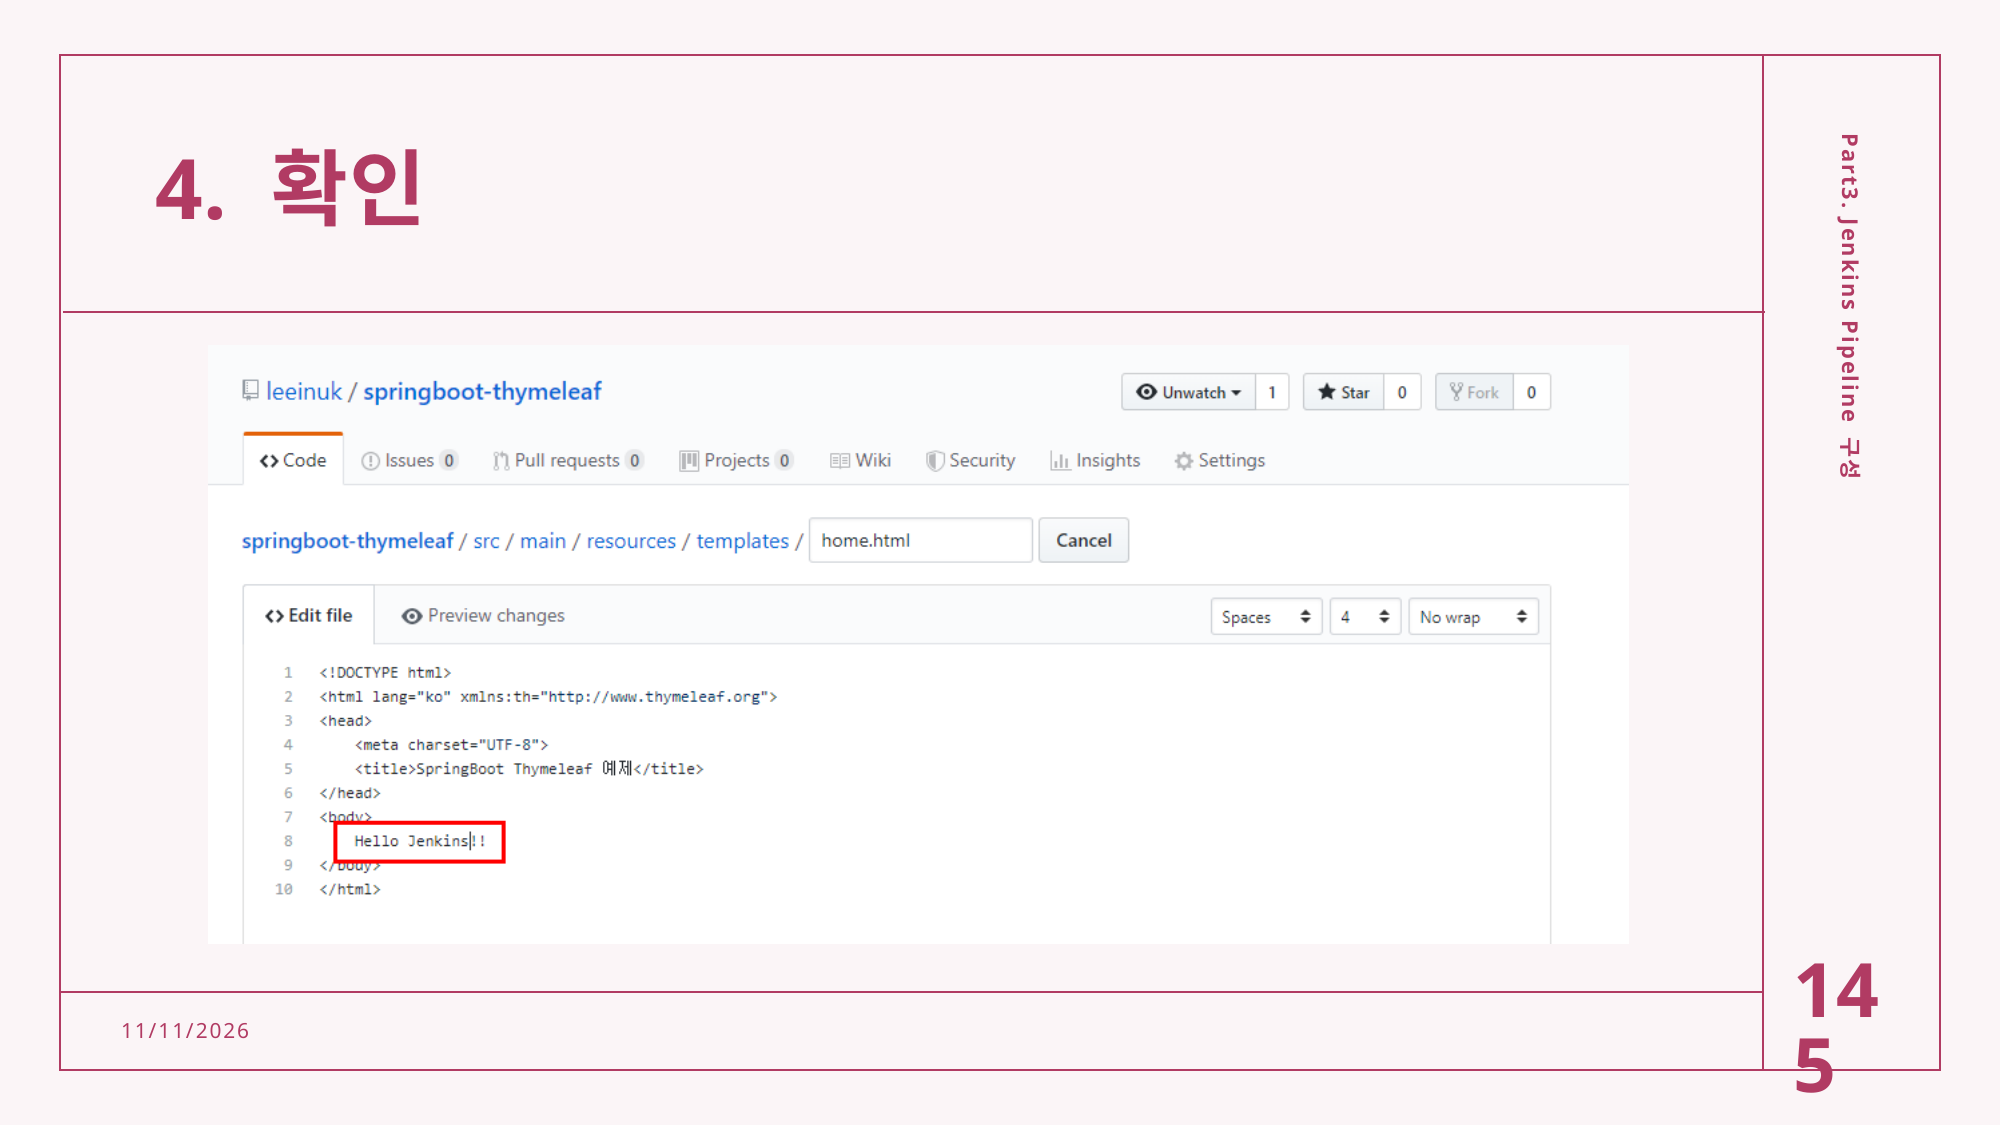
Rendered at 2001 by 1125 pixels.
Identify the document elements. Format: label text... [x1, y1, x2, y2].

footer Part3. Jenkins Pipeline 구성 [1822, 115, 1883, 791]
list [208, 345, 1629, 944]
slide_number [103, 1007, 621, 1055]
title 4. 확인 [137, 89, 1701, 294]
slide_number 145 [1775, 930, 1932, 1055]
